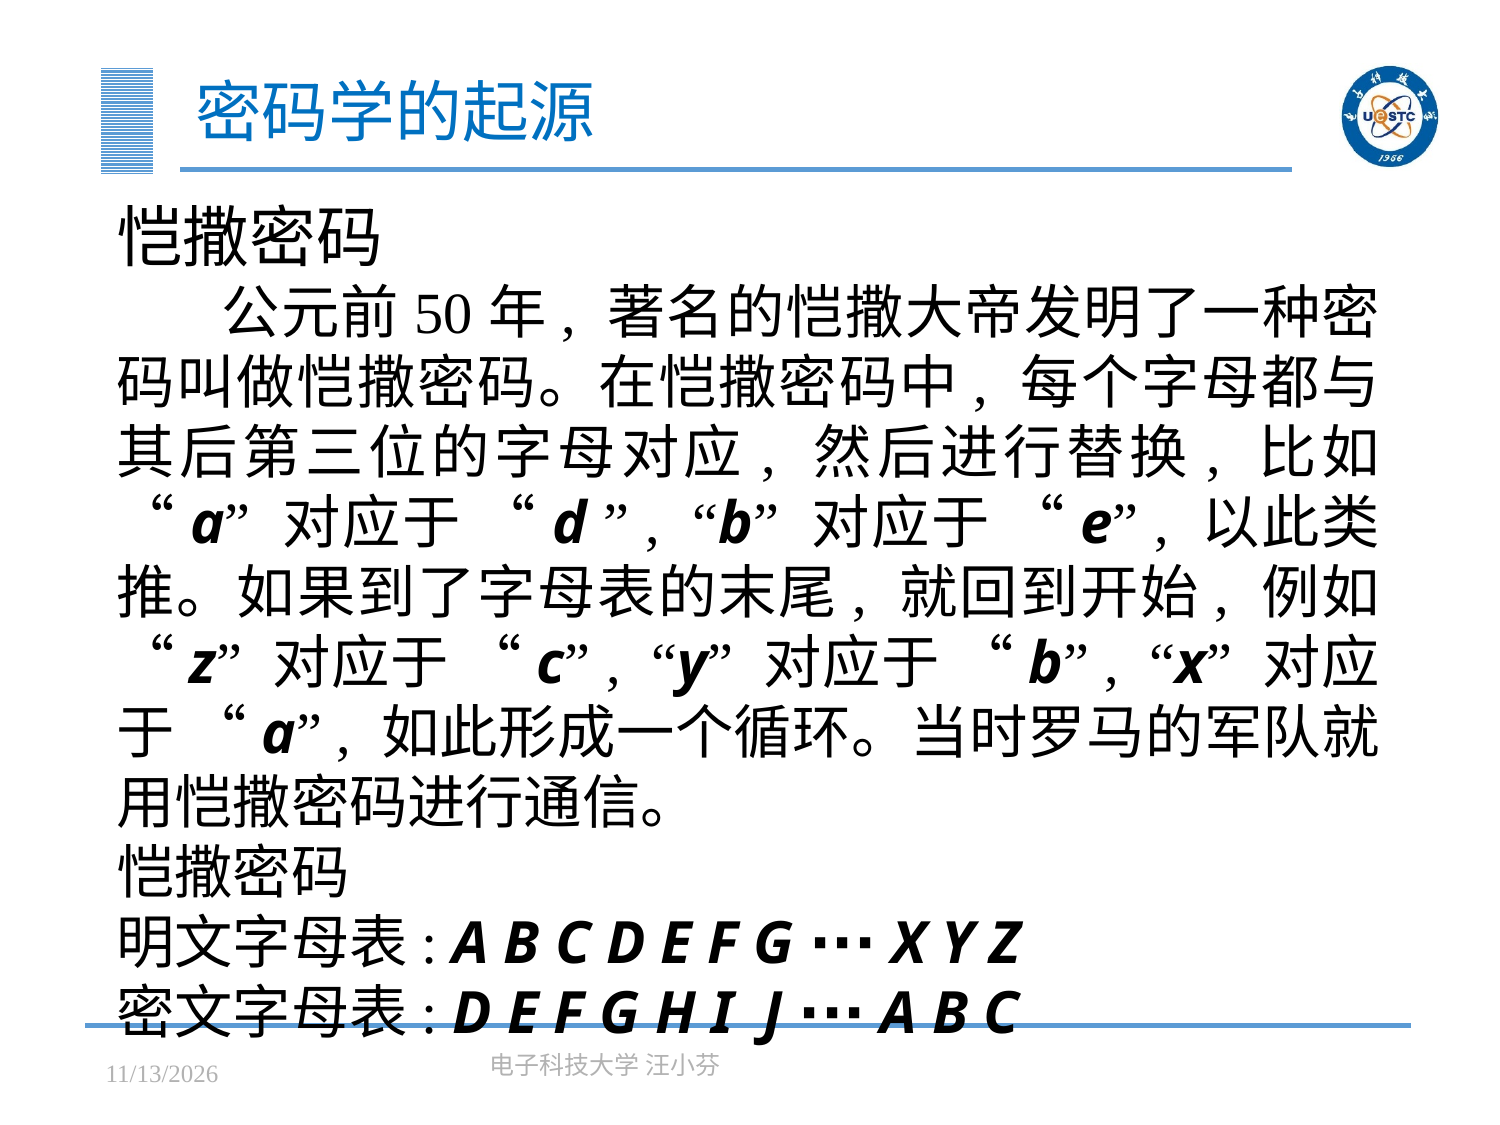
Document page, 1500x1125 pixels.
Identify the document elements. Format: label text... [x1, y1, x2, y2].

picture [1339, 63, 1440, 171]
title 密码学的起源 [180, 59, 1293, 170]
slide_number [90, 1042, 429, 1103]
list 恺撒密码 公元前50年, 著名的恺撒大帝发明了一种密码叫做恺撒密码。在恺撒密码中, 每个字母都与其后第三位的字母对应, 然后进行替换, 比如 “a” 对应于 “d ” , “b” 对应于 “e” , 以此类推。如果到了字母表的末尾, 就回到开始, 例如 “z” 对应于 “c” , “y” 对应于 “b” , “x” 对应于 “a” , 如此形成一个循环。当时罗马的军队就用恺撒密码进行通信。 恺撒密码 明文字母表: A B C D E F G ∙∙∙ X Y Z 密文字母表: D E F G H I J ∙∙∙ A B C [101, 187, 1396, 992]
footer 电子科技大学 汪小芬 [474, 1042, 1019, 1103]
